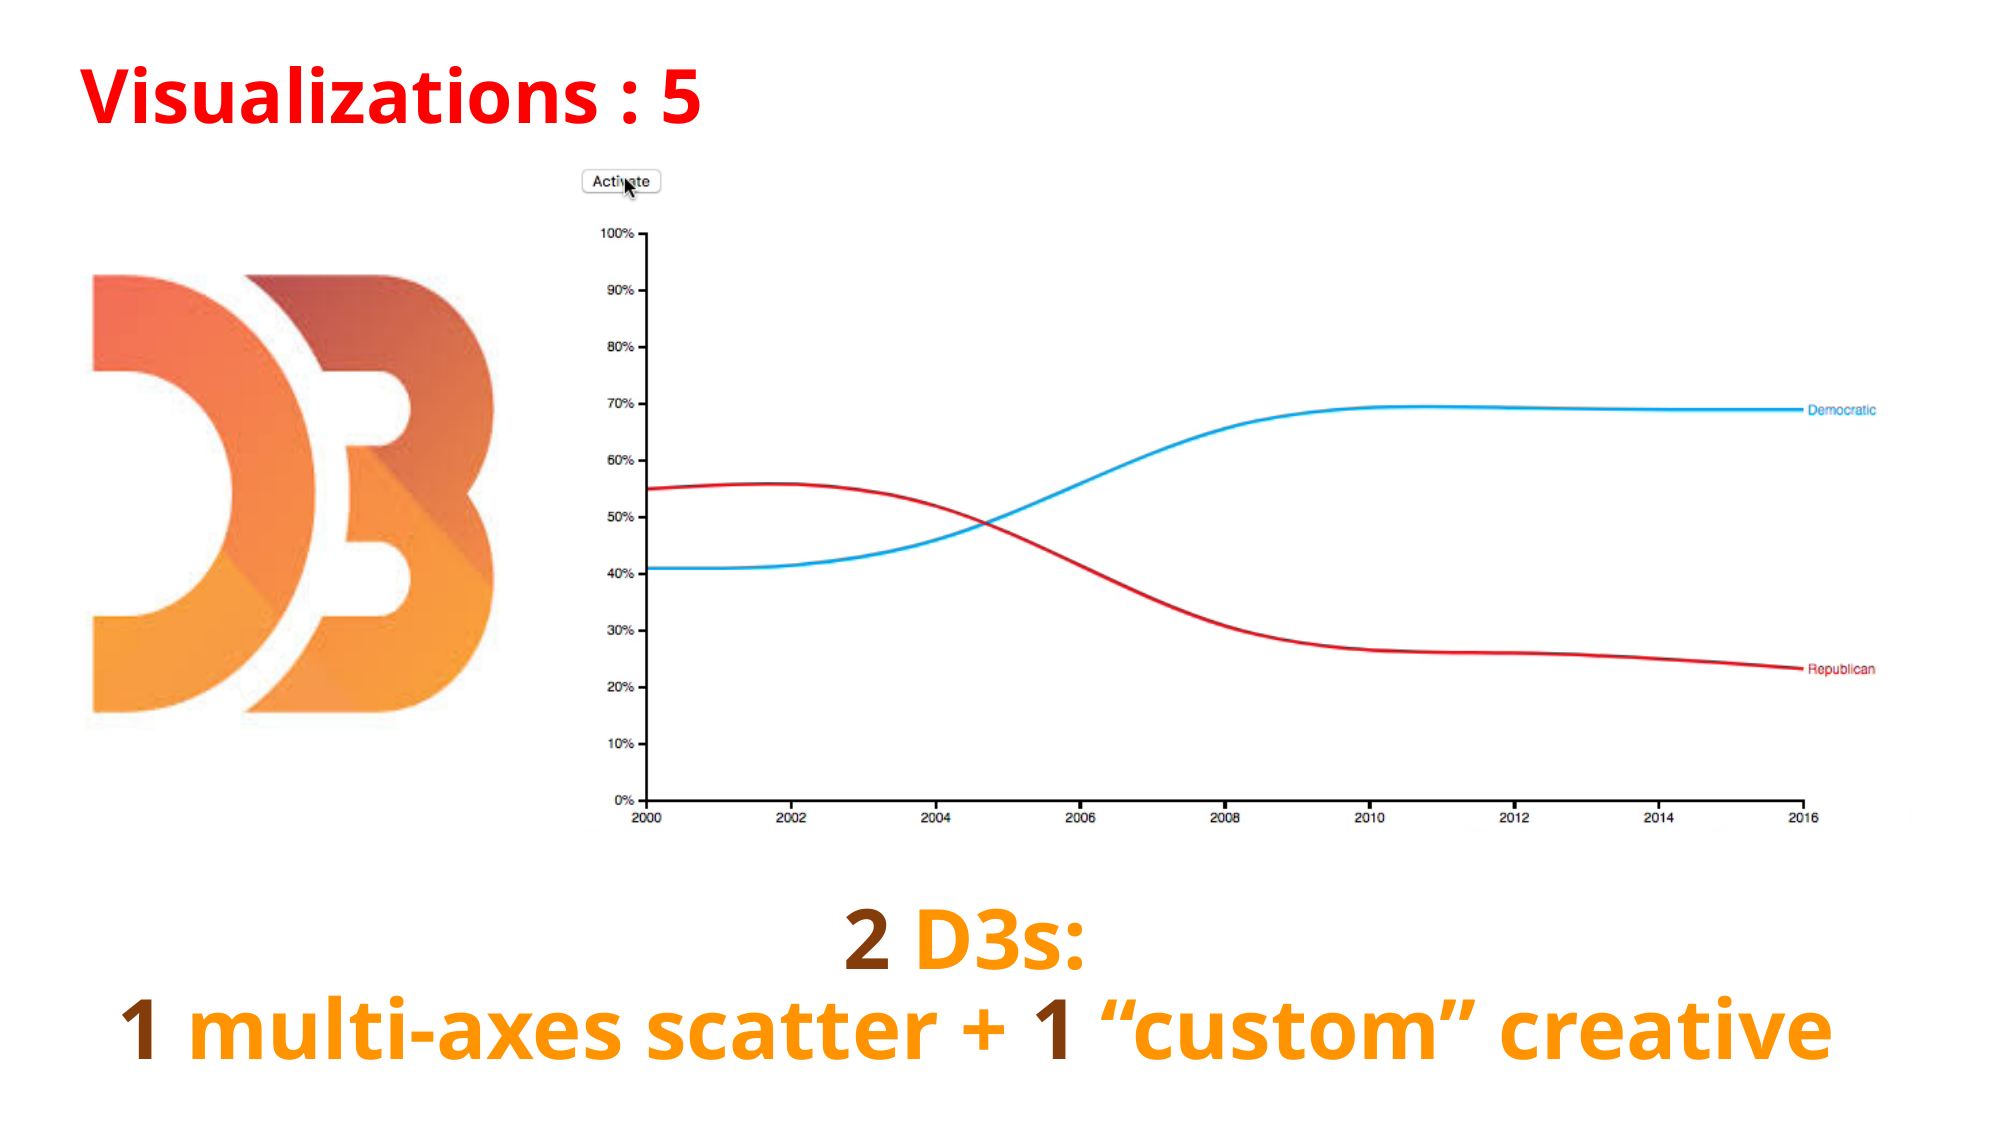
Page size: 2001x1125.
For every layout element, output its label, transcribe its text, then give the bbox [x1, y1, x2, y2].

picture [51, 216, 536, 773]
title 2 D3s: 1 multi-axes scatter + 1 “custom” creative [15, 850, 1937, 1085]
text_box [574, 156, 1912, 833]
text_box Visualizations : 5 [65, 41, 898, 147]
